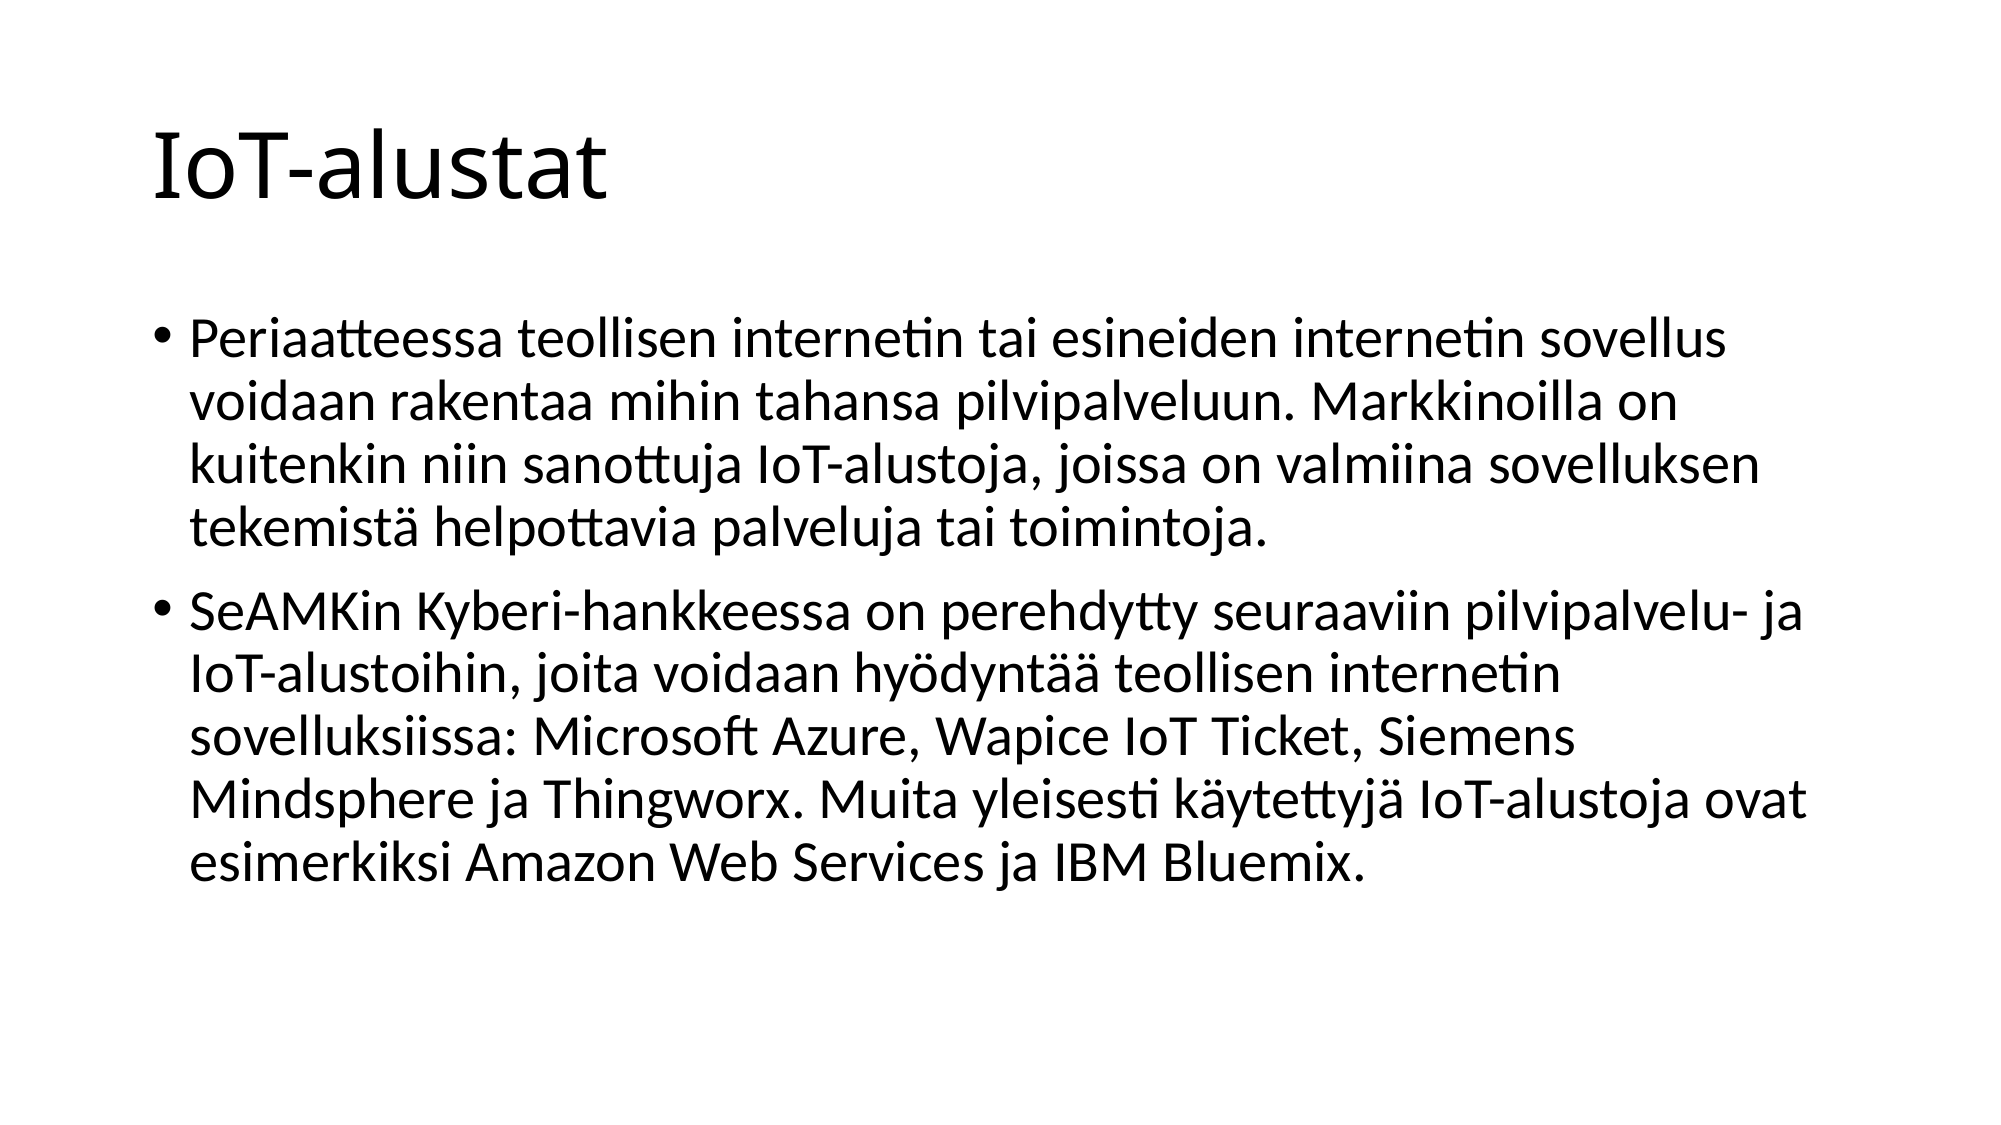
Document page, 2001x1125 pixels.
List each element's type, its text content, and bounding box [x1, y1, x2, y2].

list Periaatteessa teollisen internetin tai esineiden internetin sovellus voidaan rakentaa mihin tahansa pilvipalveluun. Markkinoilla on kuitenkin niin sanottuja IoT-alustoja, joissa on valmii­na sovelluksen tekemistä helpottavia palveluja tai toimintoja. SeAMKin Kyberi-hankkeessa on perehdytty seuraaviin pilvipalvelu- ja IoT-­alus­toi­hin, joita voidaan hyödyntää teollisen internetin sovelluksiissa: Microsoft Azure, Wapice IoT Ticket, Siemens Mindsphere ja Thingworx. Muita yleisesti käytettyjä IoT-alustoja ovat esimerkiksi Amazon Web Services ja IBM Bluemix. [137, 299, 1863, 1014]
title IoT-alustat [137, 59, 1863, 278]
